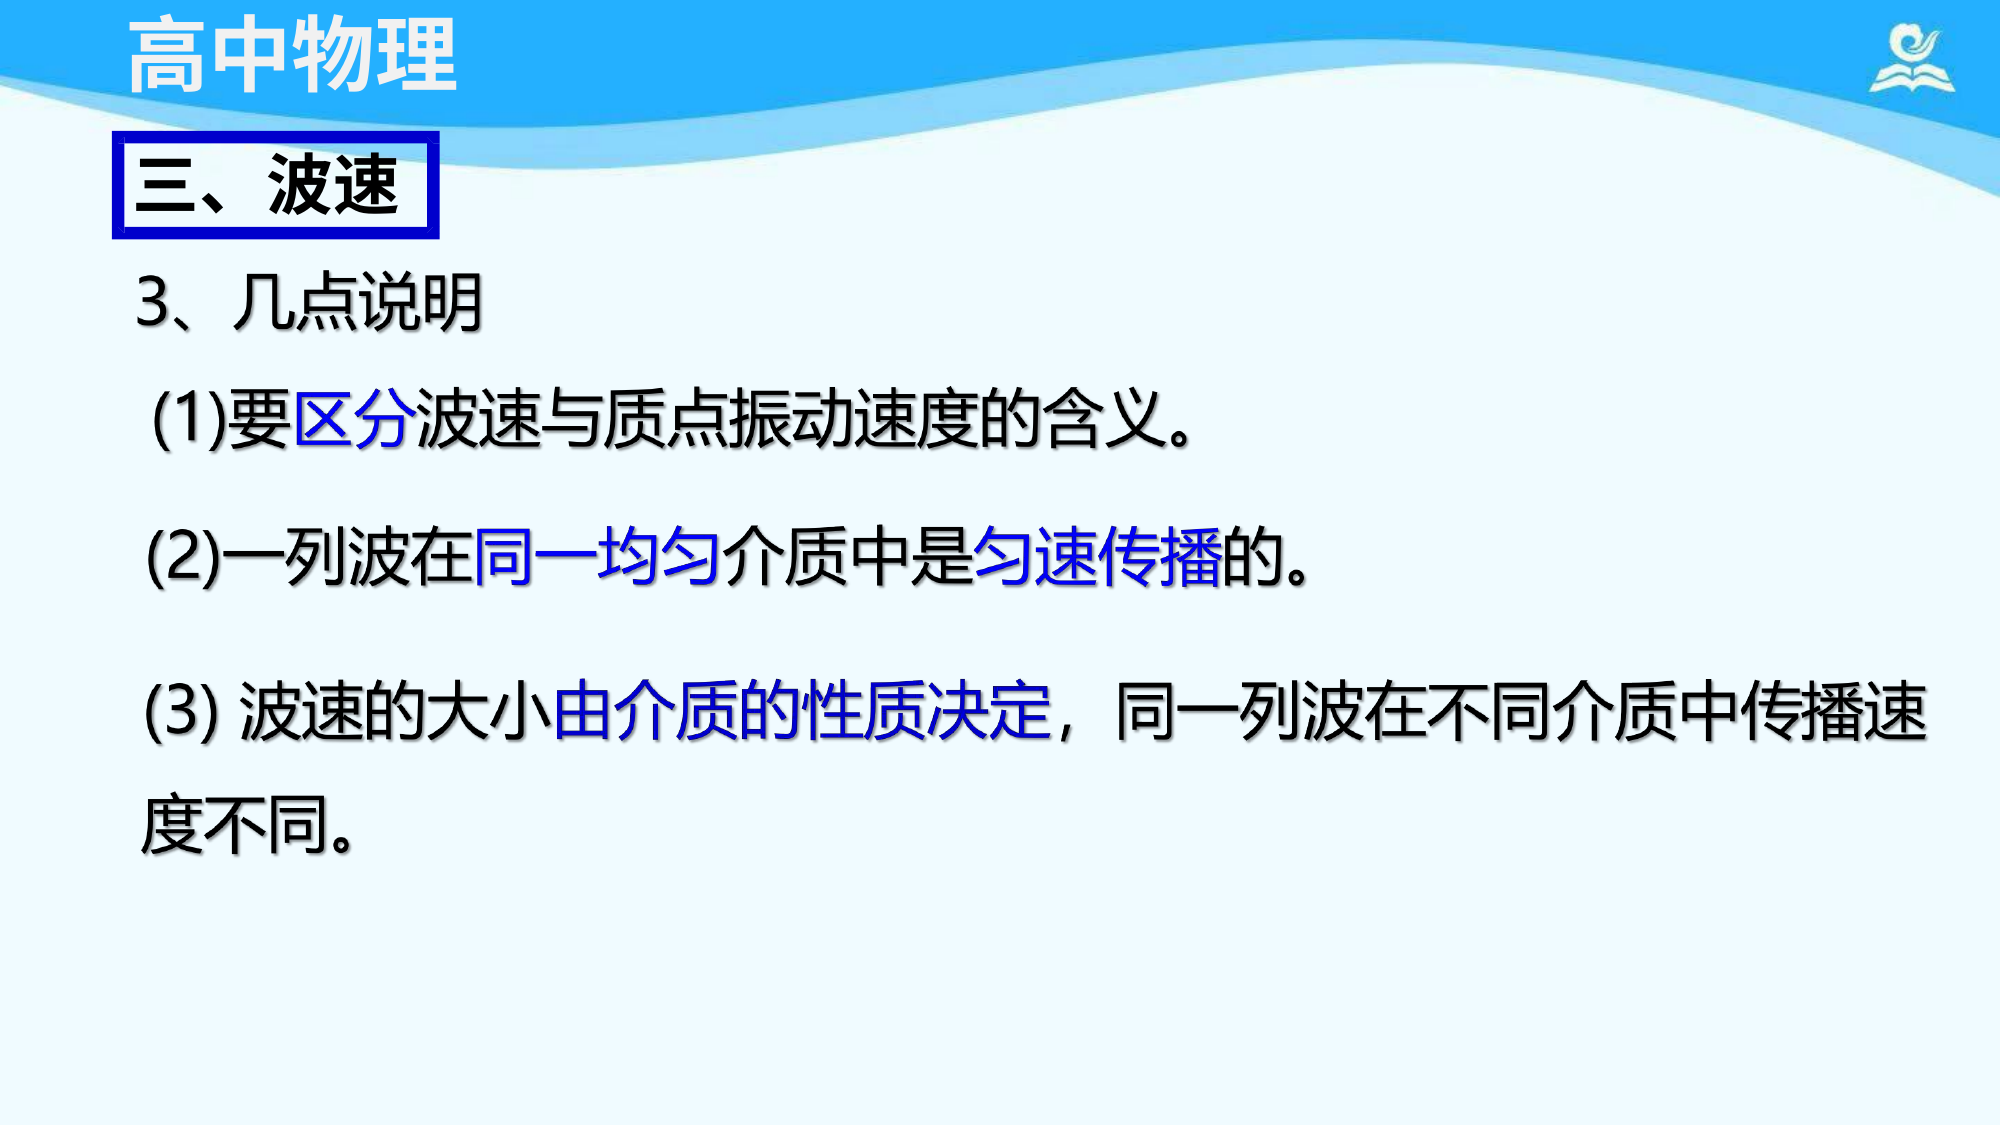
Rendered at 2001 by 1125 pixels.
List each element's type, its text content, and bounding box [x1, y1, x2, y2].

text_box 高中物理 [123, 0, 461, 102]
text_box [143, 680, 223, 751]
text_box [1798, 677, 1933, 748]
text_box 三、波速 [130, 140, 402, 223]
text_box [1222, 522, 1311, 592]
picture [0, 0, 2000, 1125]
text_box [219, 522, 970, 594]
text_box [111, 130, 440, 240]
text_box [413, 383, 1193, 456]
text_box [970, 522, 1229, 594]
text_box [170, 268, 486, 340]
text_box [145, 526, 225, 596]
text_box [138, 788, 356, 861]
text_box [236, 677, 298, 749]
text_box [293, 384, 413, 456]
text_box [298, 676, 1808, 749]
text_box [134, 272, 170, 332]
text_box [226, 386, 293, 456]
text_box [151, 387, 231, 458]
